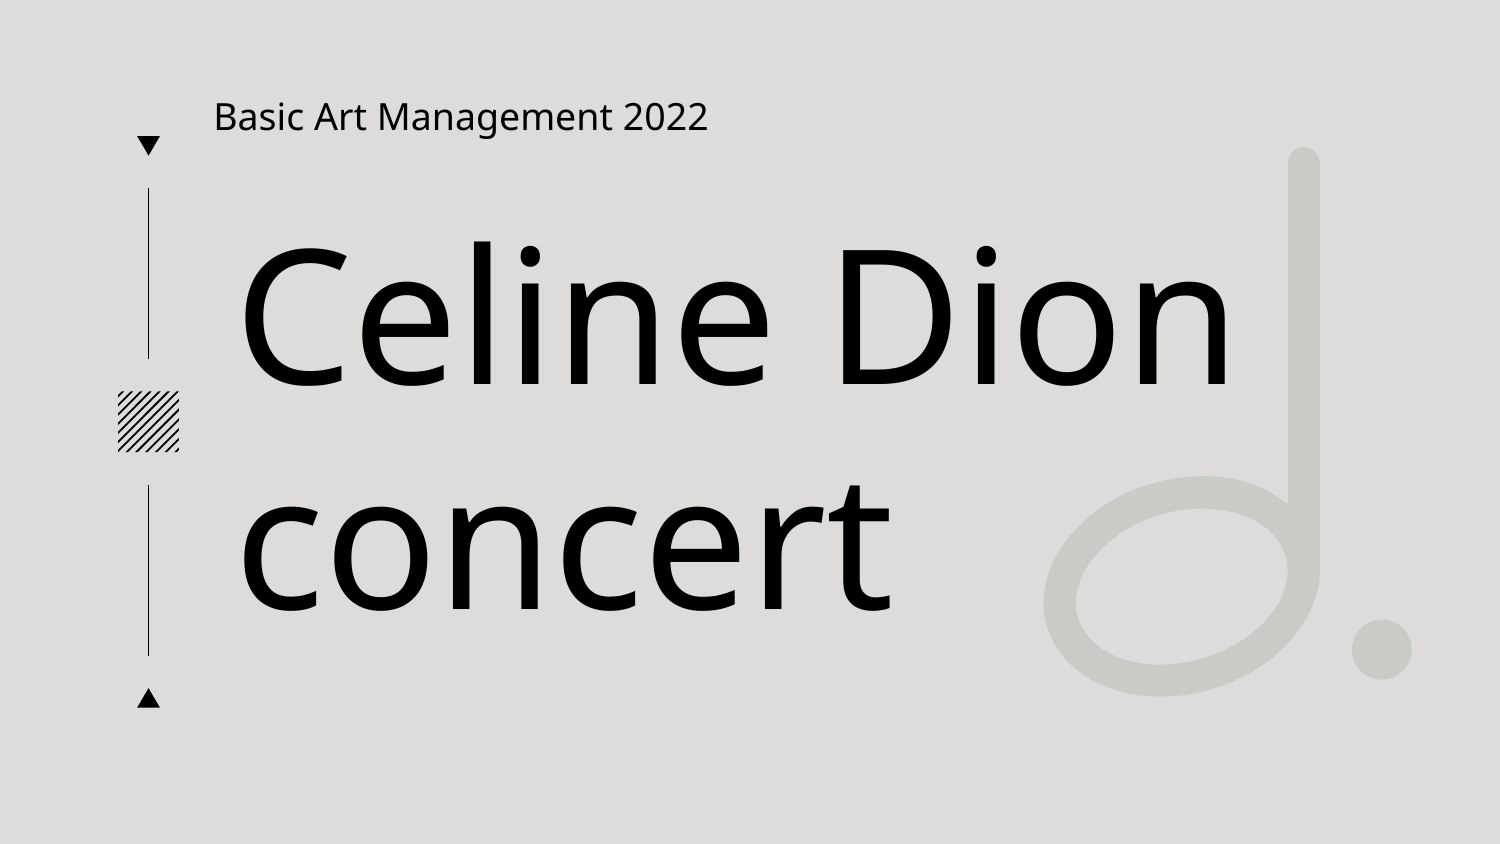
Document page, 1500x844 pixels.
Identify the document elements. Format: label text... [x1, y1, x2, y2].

subtitle Basic Art Management 2022 [198, 78, 999, 148]
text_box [1038, 146, 1412, 697]
title Celine Dion concert [219, 313, 1033, 530]
